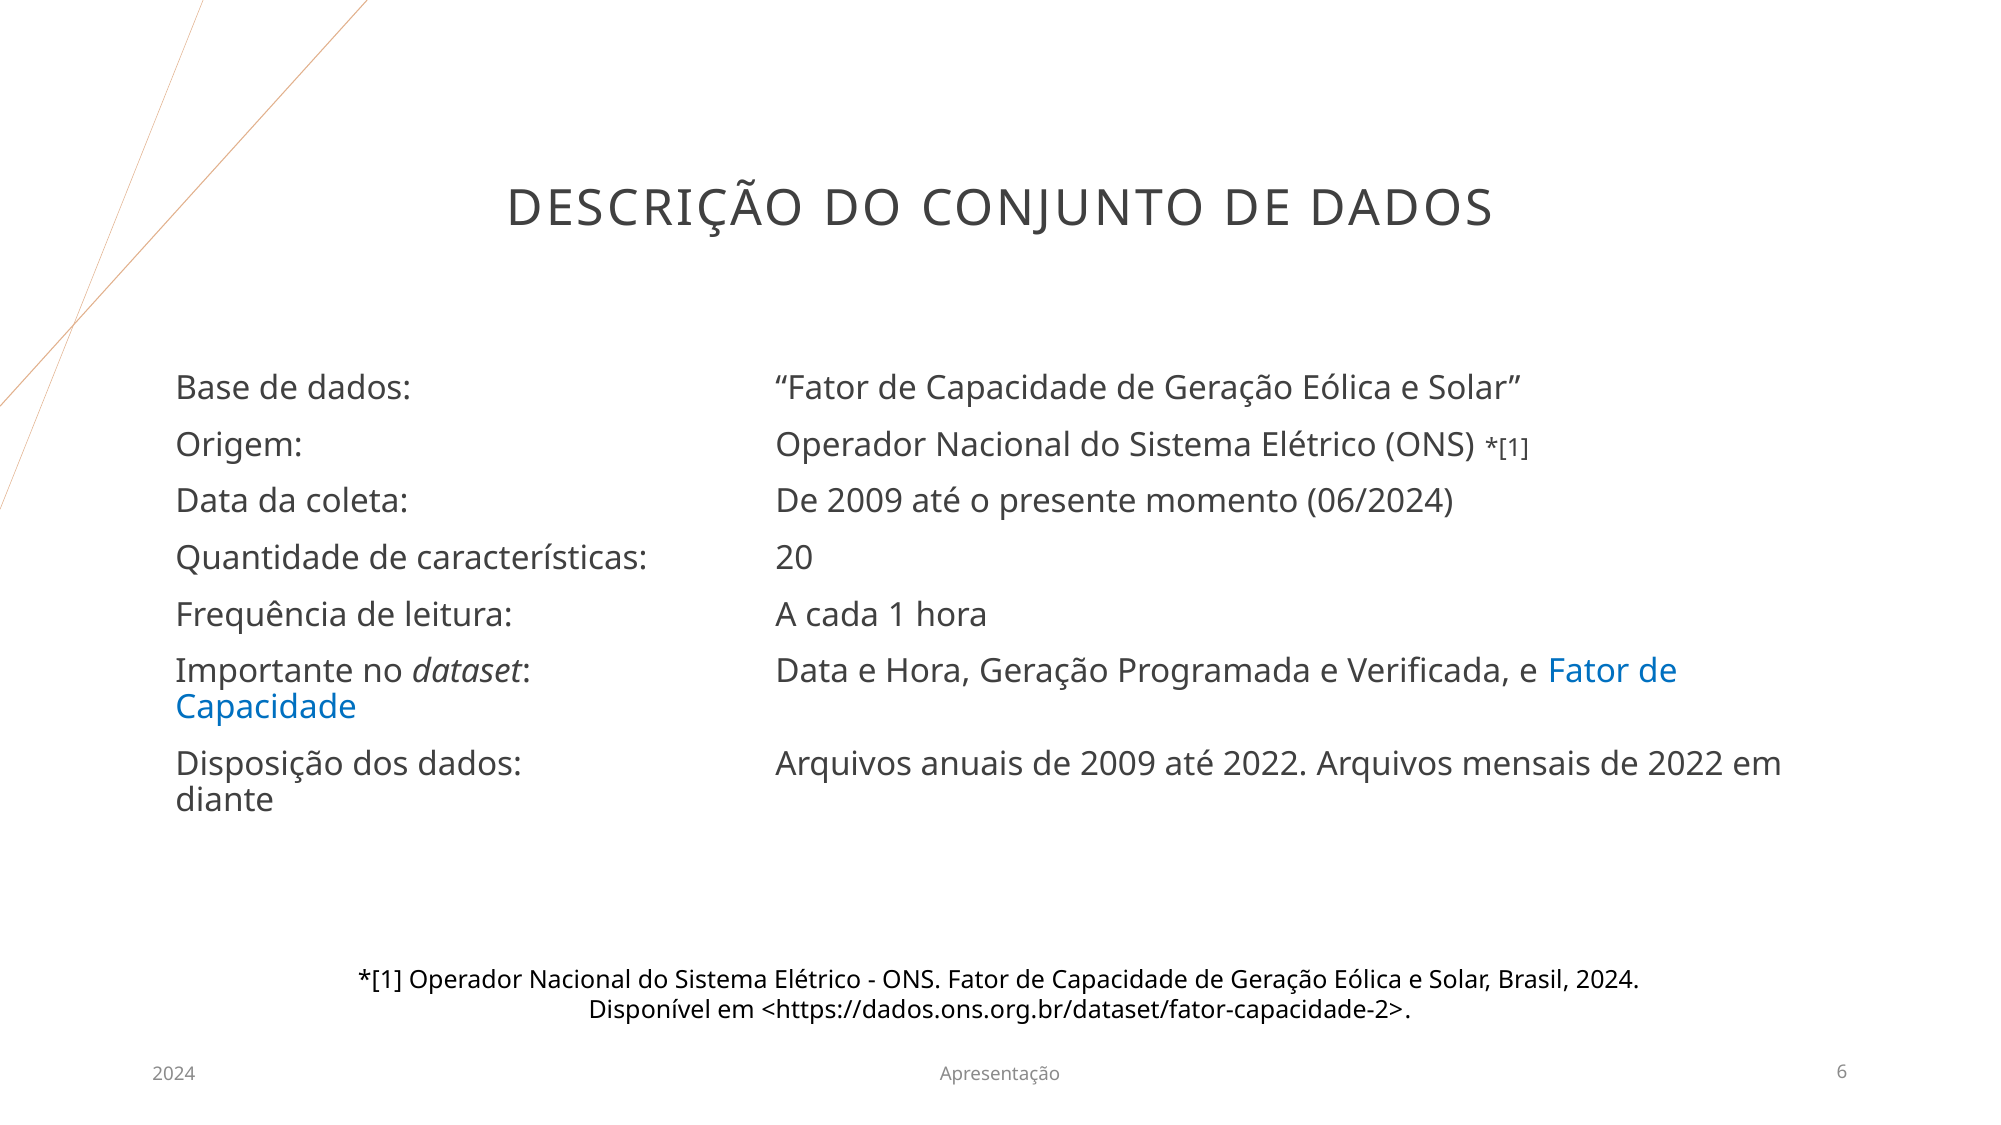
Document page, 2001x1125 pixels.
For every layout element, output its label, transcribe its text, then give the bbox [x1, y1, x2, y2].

footer Apresentação [662, 1042, 1338, 1103]
slide_number 2024 [137, 1042, 588, 1103]
slide_number 6 [1412, 1042, 1863, 1103]
text_box Base de dados: “Fator de Capacidade de Geração Eólica e Solar” Origem: Operador Nacional do Sistema Elétrico (ONS) *[1] Data da coleta: De 2009 até o presente momento (06/2024) Quantidade de características: 20 Frequência de leitura: A cada 1 hora Importante no dataset: Data e Hora, Geração Programada e Verificada, e Fator de Capacidade Disposição dos dados: Arquivos anuais de 2009 até 2022. Arquivos mensais de 2022 em diante [160, 363, 1840, 865]
title DESCRIÇÃO DO Conjunto de Dados [309, 146, 1691, 272]
text_box *[1] Operador Nacional do Sistema Elétrico - ONS. Fator de Capacidade de Geração Eólica e Solar, Brasil, 2024. Disponível em <https://dados.ons.org.br/dataset/fator-capacidade-2>. [93, 955, 1907, 1031]
